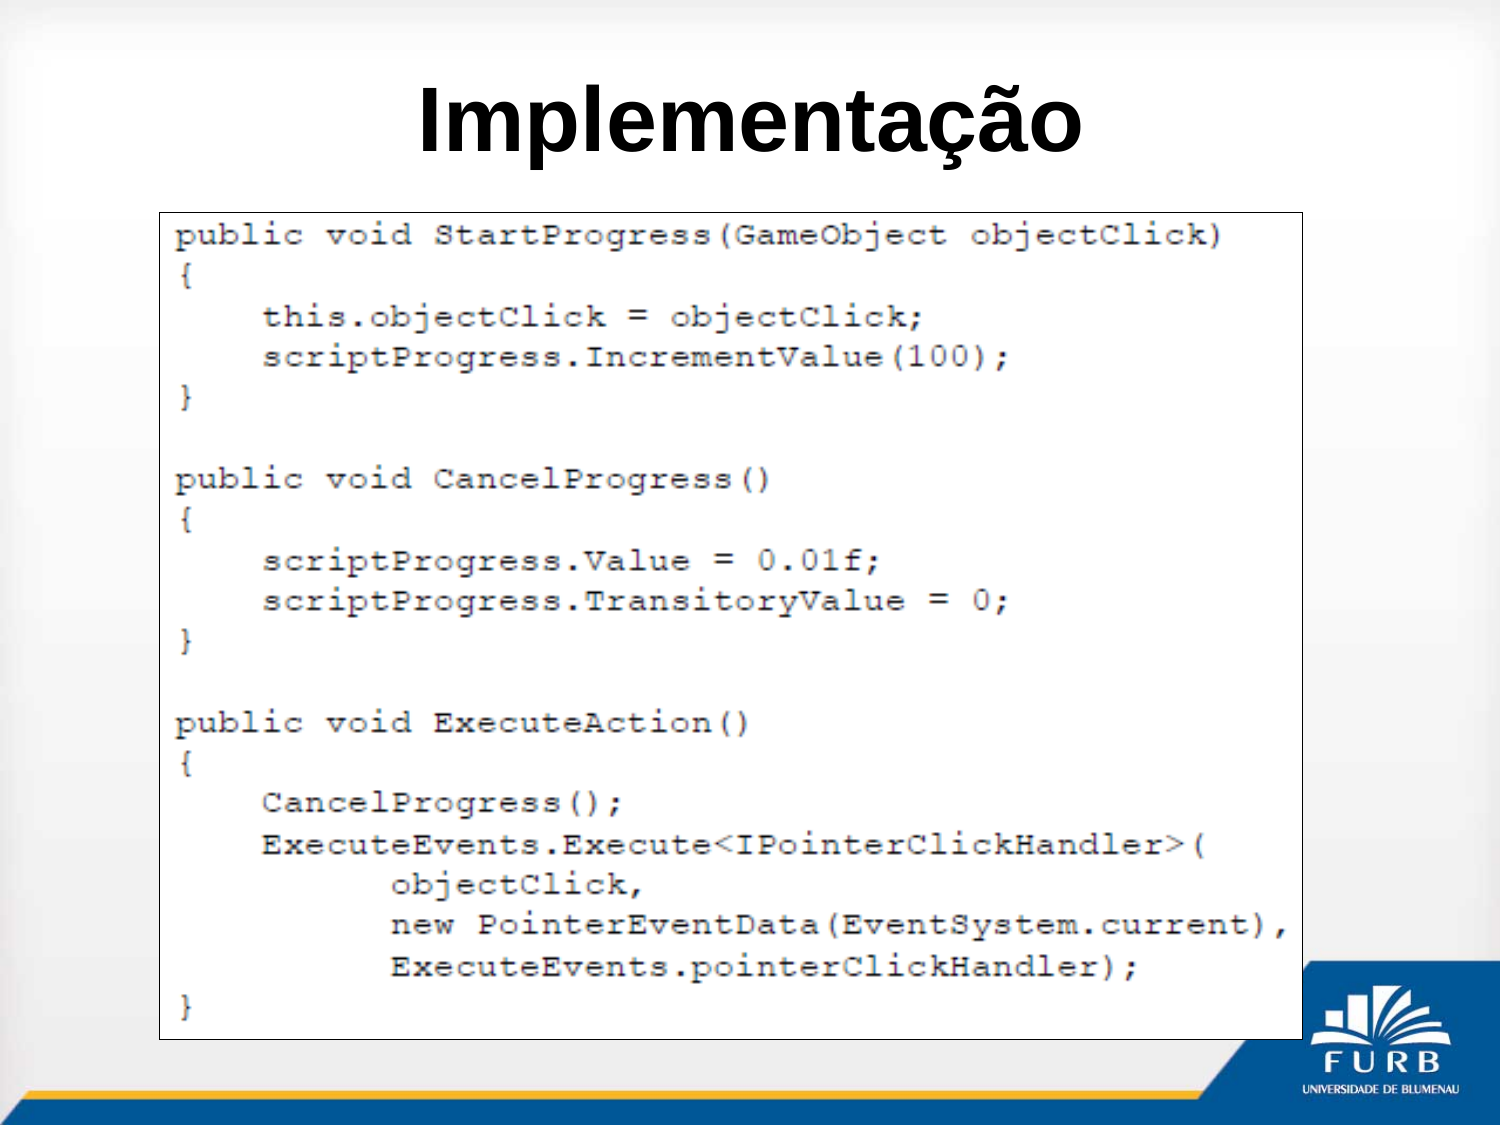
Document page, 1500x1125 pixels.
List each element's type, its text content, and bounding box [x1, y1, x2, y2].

picture [0, 0, 1500, 1125]
title Implementação [76, 20, 1427, 209]
